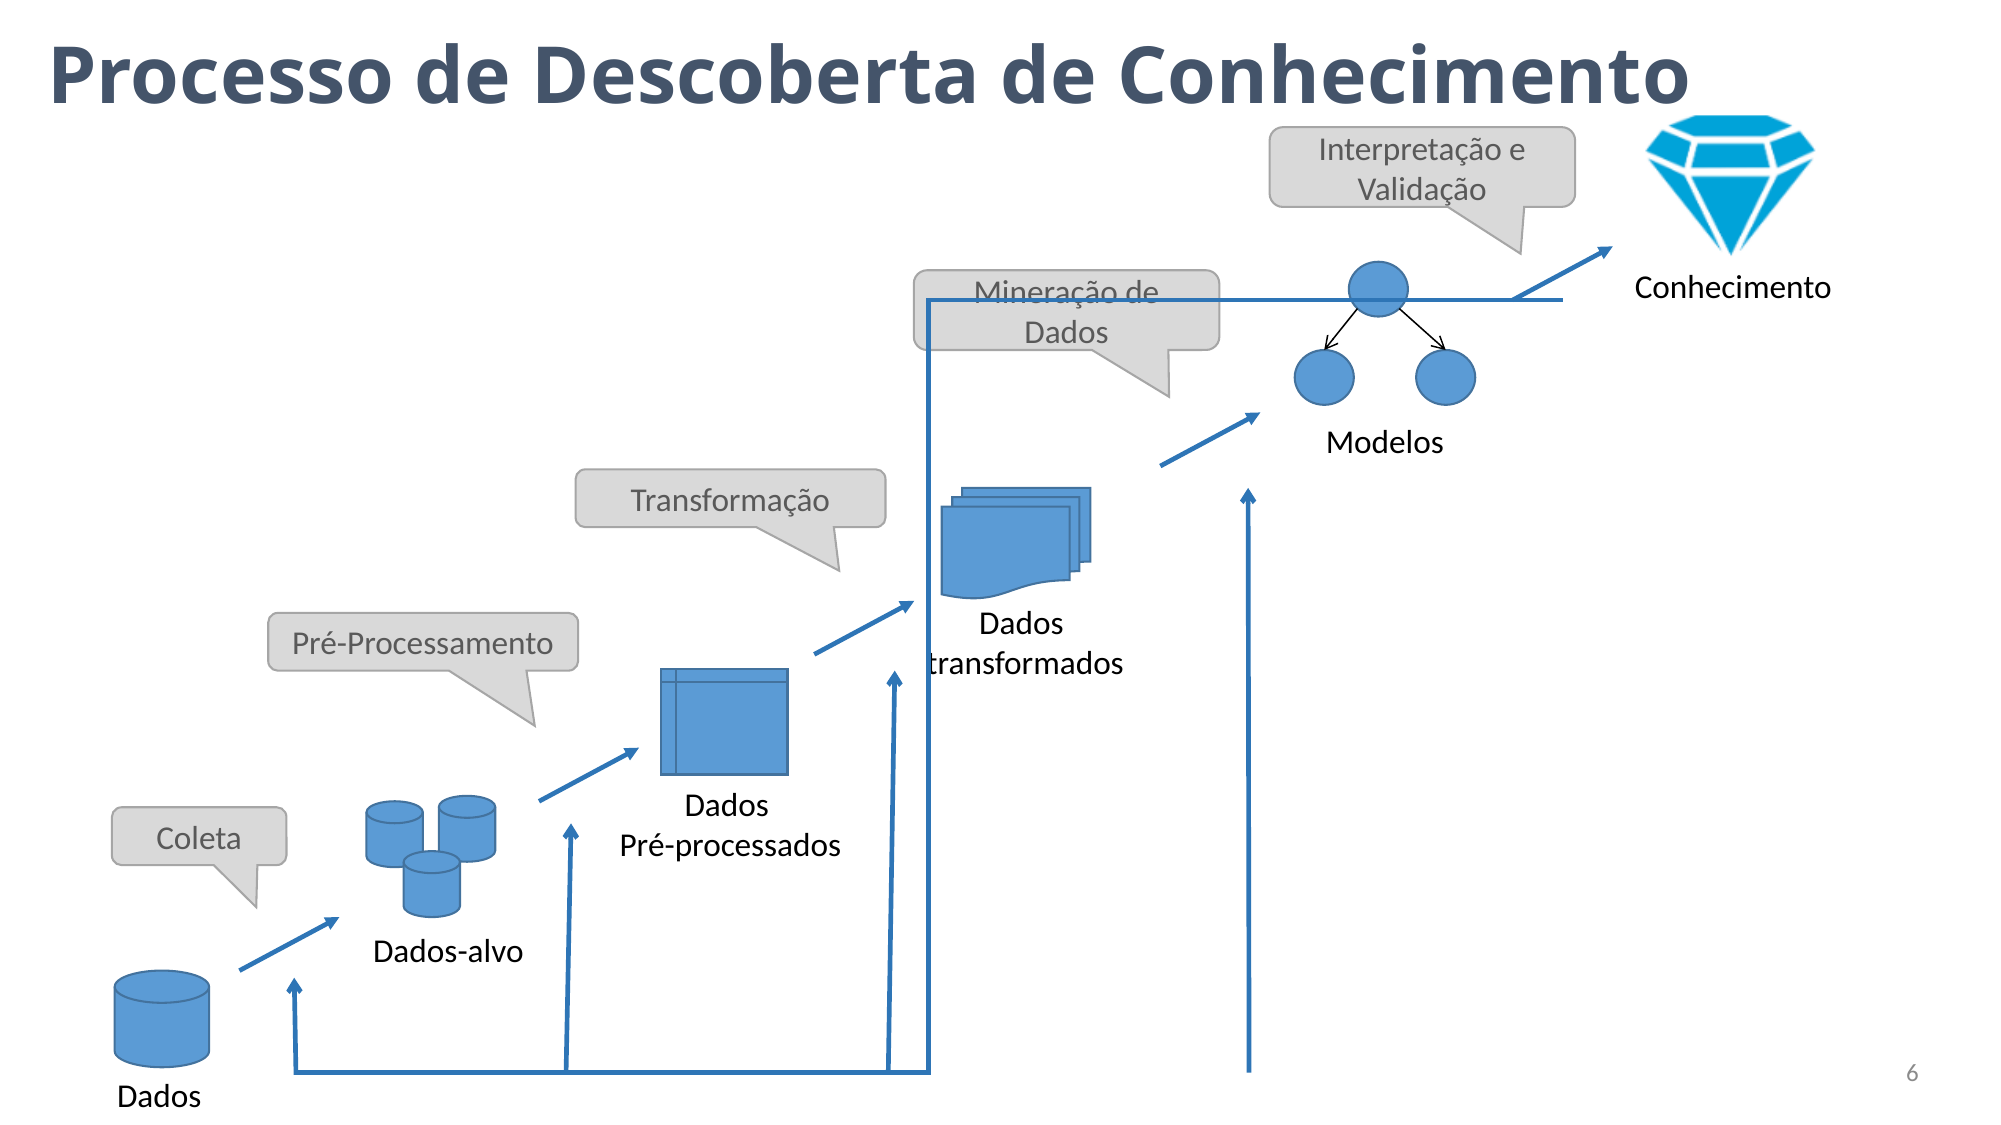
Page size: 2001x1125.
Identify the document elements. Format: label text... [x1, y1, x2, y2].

text_box Mineração de Dados [912, 269, 1221, 299]
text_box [1257, 261, 1513, 299]
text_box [1512, 246, 1613, 300]
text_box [239, 916, 294, 971]
text_box Processo de Descoberta de Conhecimento [32, 0, 1887, 160]
text_box Coleta [110, 806, 288, 910]
text_box Interpretação e Validação [1268, 126, 1577, 250]
text_box Pré-Processamento [267, 611, 294, 672]
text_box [102, 970, 240, 1123]
slide_number 6 [1483, 1041, 1934, 1102]
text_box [294, 299, 1563, 1075]
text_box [1605, 112, 1861, 314]
